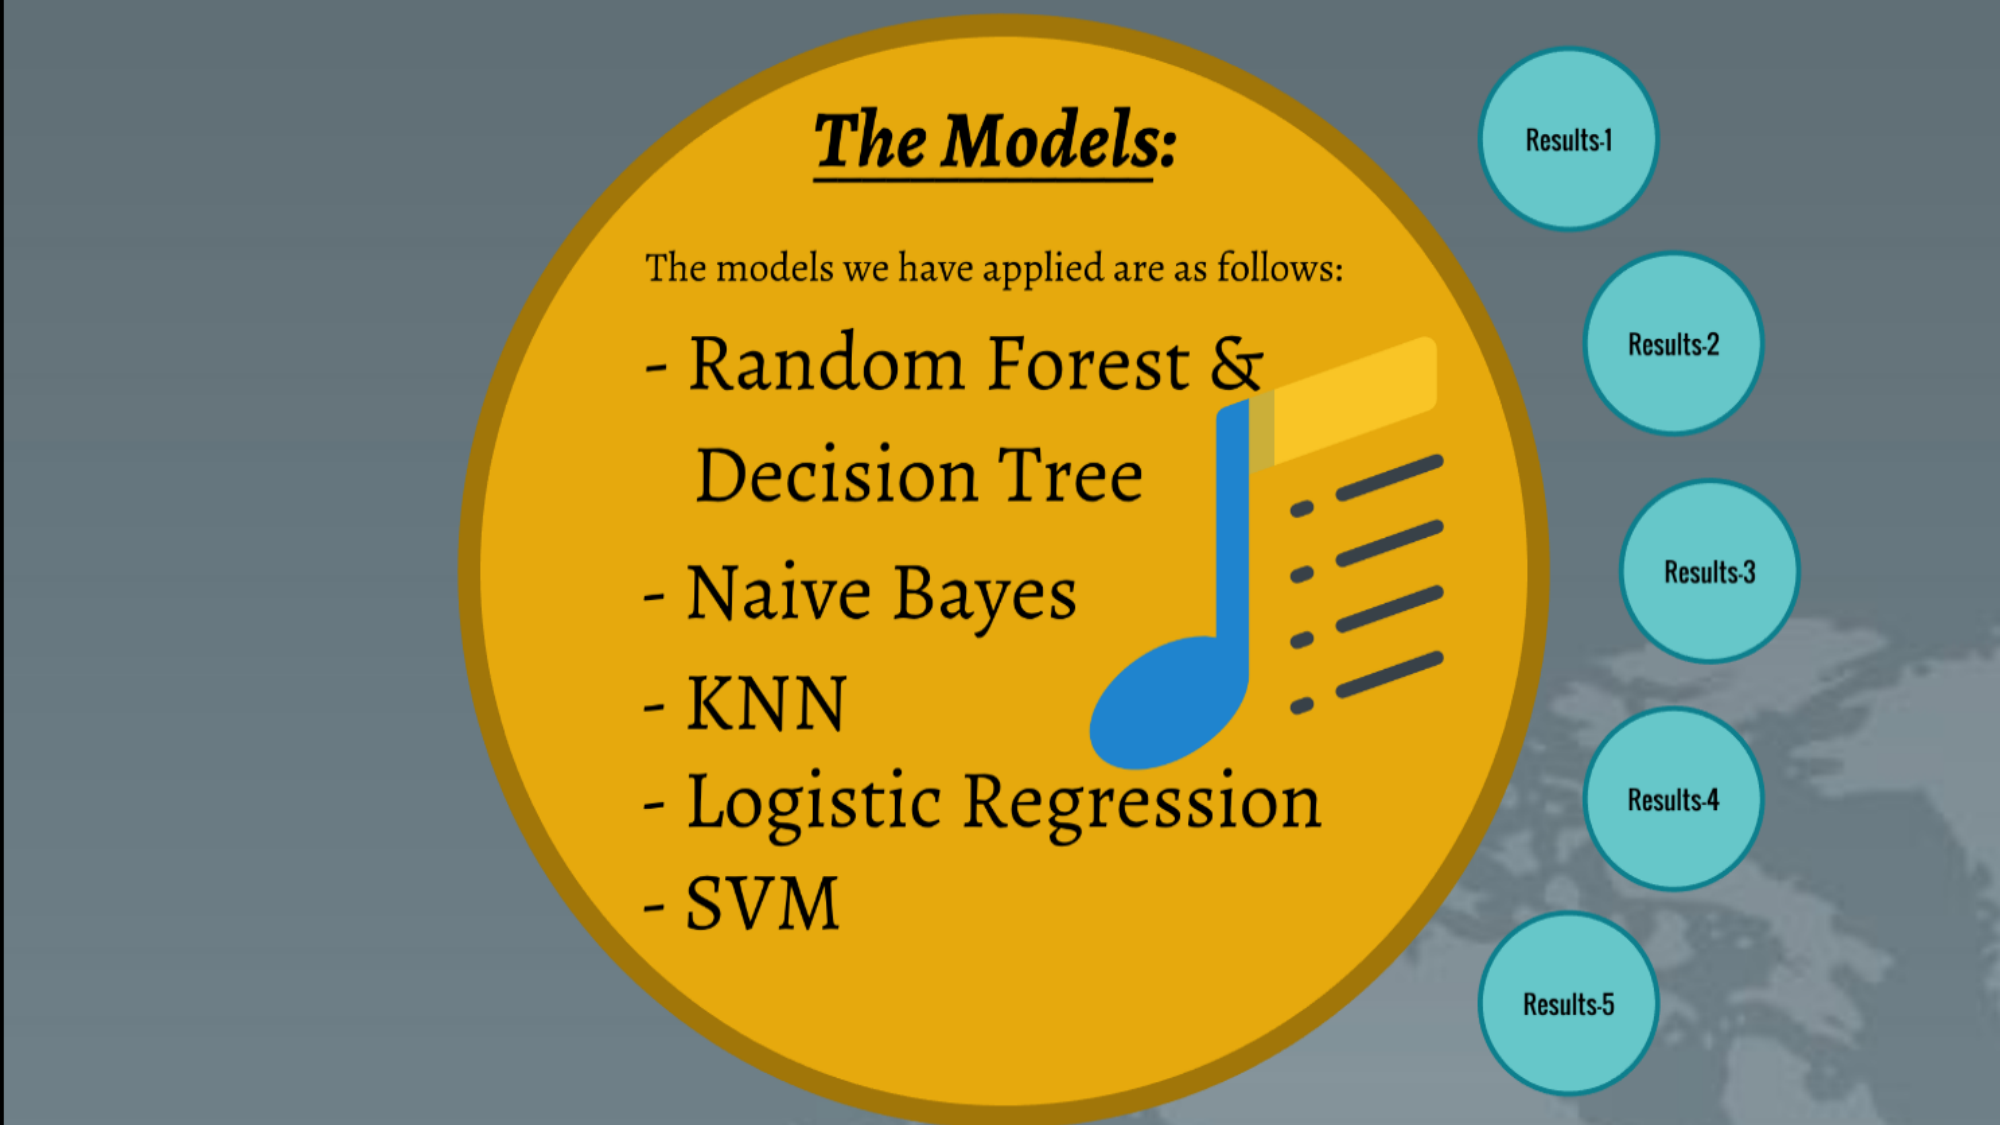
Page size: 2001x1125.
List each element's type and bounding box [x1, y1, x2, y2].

list [0, 0, 2000, 1125]
